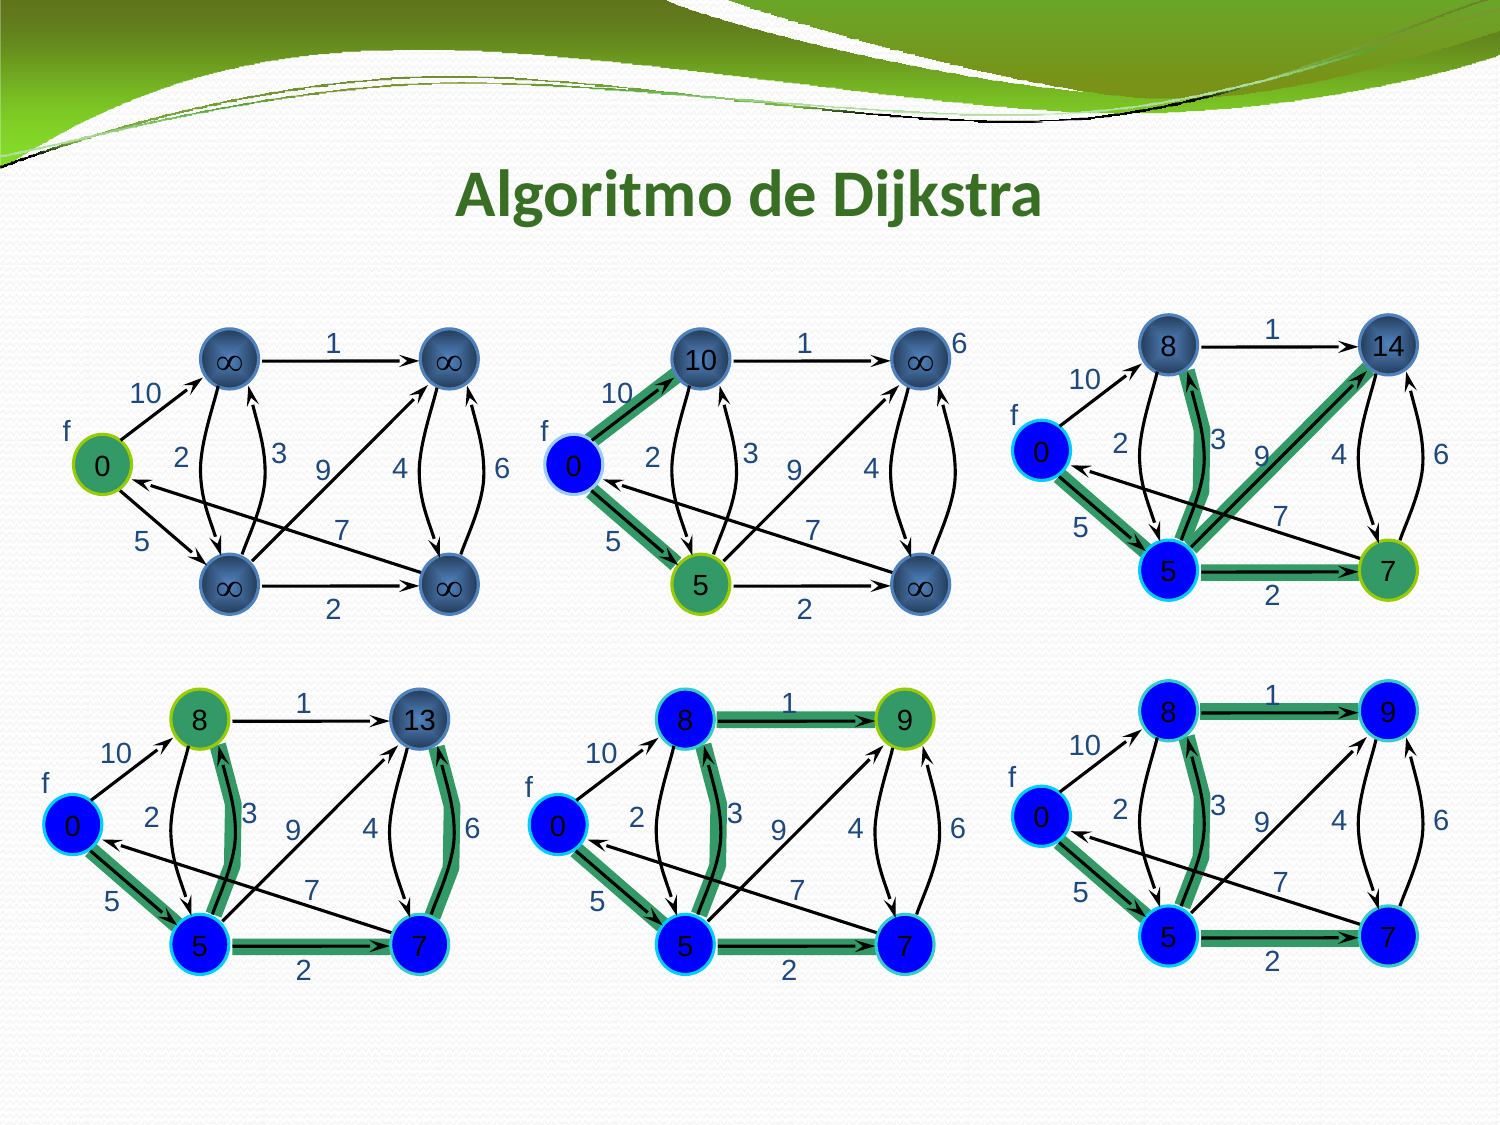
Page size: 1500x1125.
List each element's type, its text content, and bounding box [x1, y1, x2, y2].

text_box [992, 668, 1465, 986]
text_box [525, 316, 984, 634]
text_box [26, 676, 496, 994]
picture [0, 0, 1500, 1125]
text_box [994, 302, 1465, 620]
title Algoritmo de Dijkstra [72, 64, 1428, 315]
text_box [509, 676, 982, 994]
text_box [47, 316, 523, 634]
